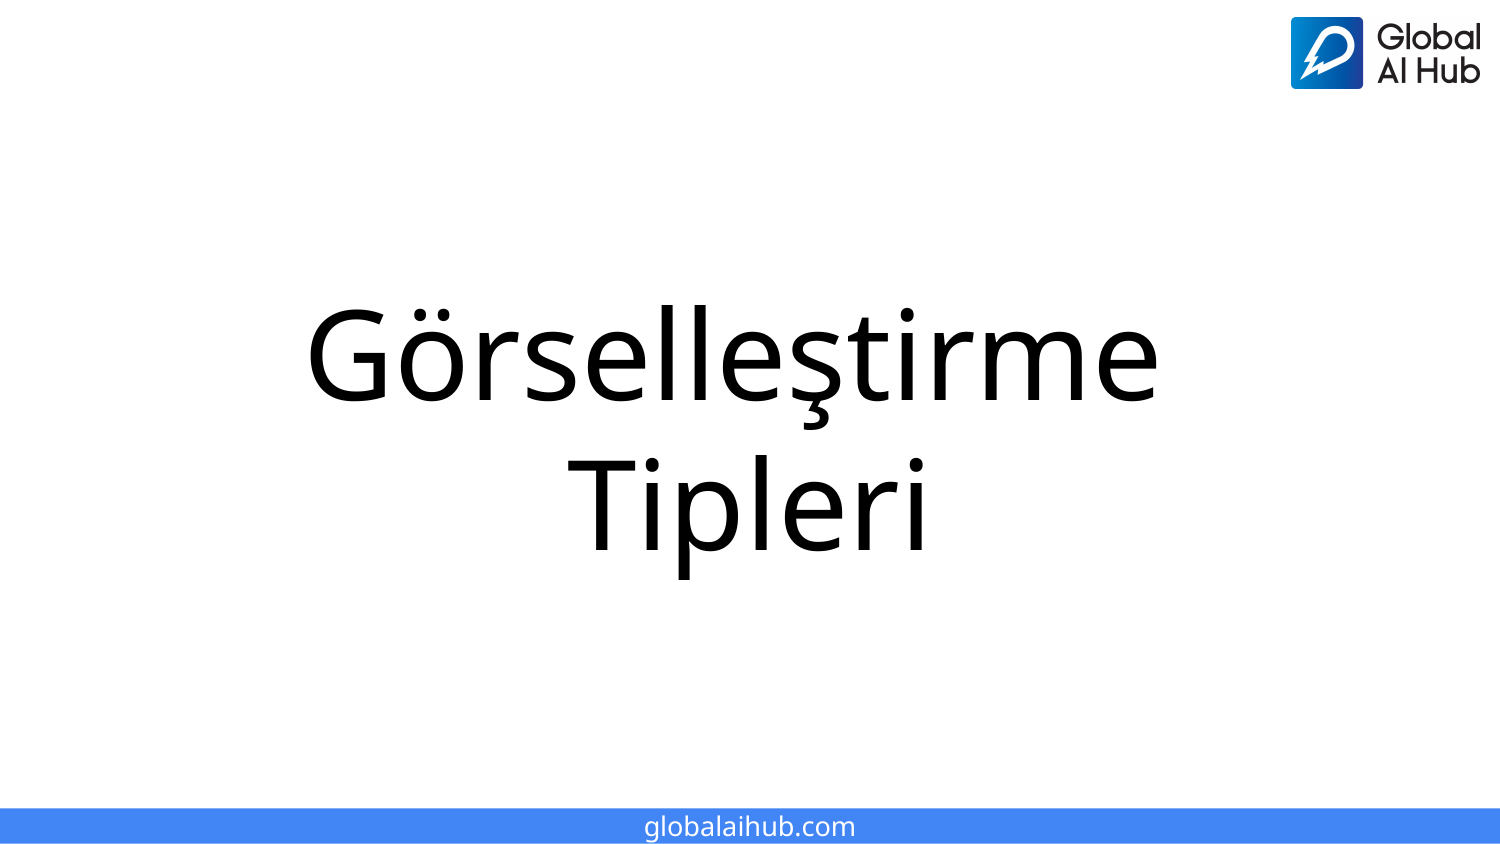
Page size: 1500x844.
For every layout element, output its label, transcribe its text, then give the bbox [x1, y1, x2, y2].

picture [1291, 17, 1480, 89]
title Görselleştirme Tipleri [51, 253, 1449, 591]
